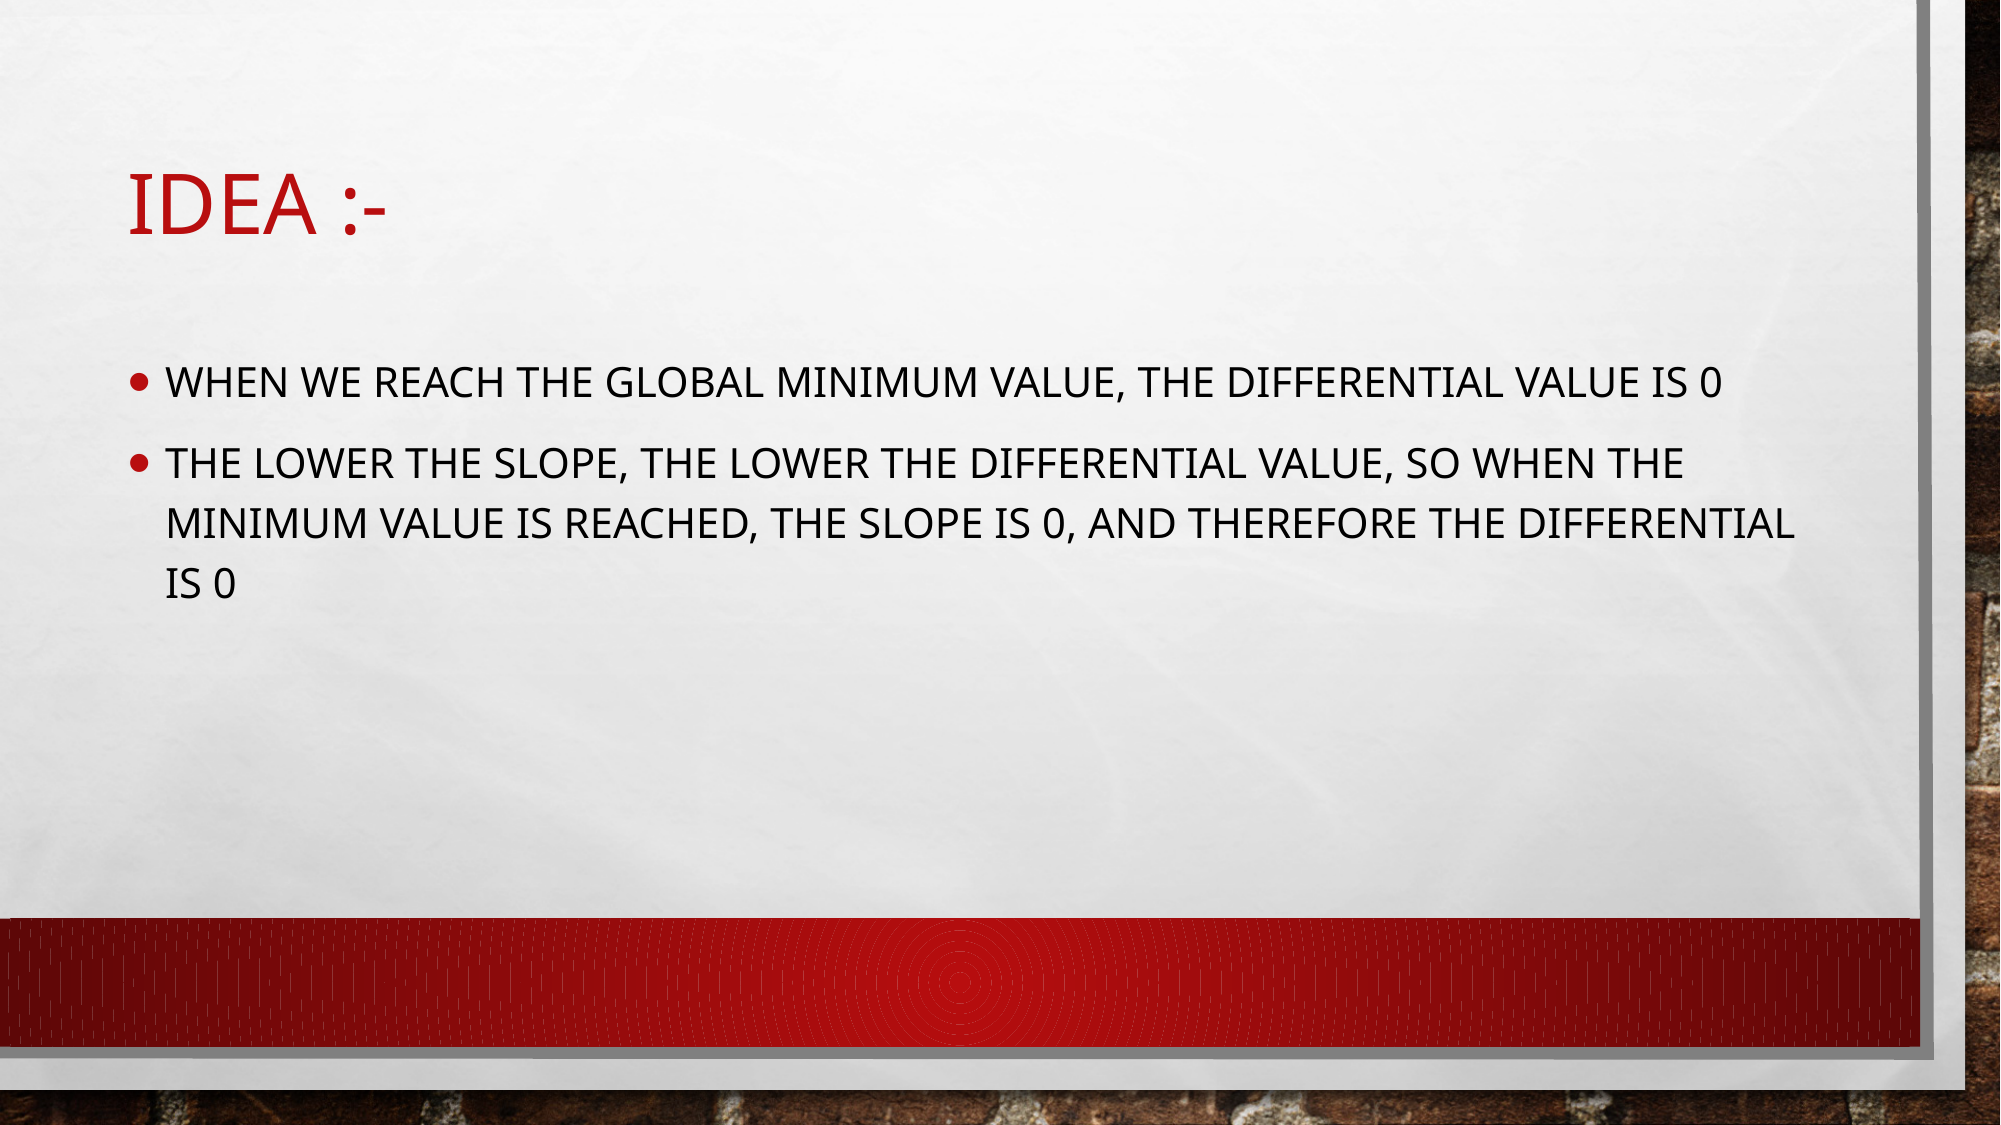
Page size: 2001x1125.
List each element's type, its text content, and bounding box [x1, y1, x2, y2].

title Idea :- [112, 112, 414, 302]
picture [0, 0, 2000, 1125]
list When we reach the global minimum value, the differential value is 0 The lower the slope, the lower the differential value, so when the minimum value is reached, the slope is 0, and therefore the differential is 0 [112, 338, 1849, 626]
